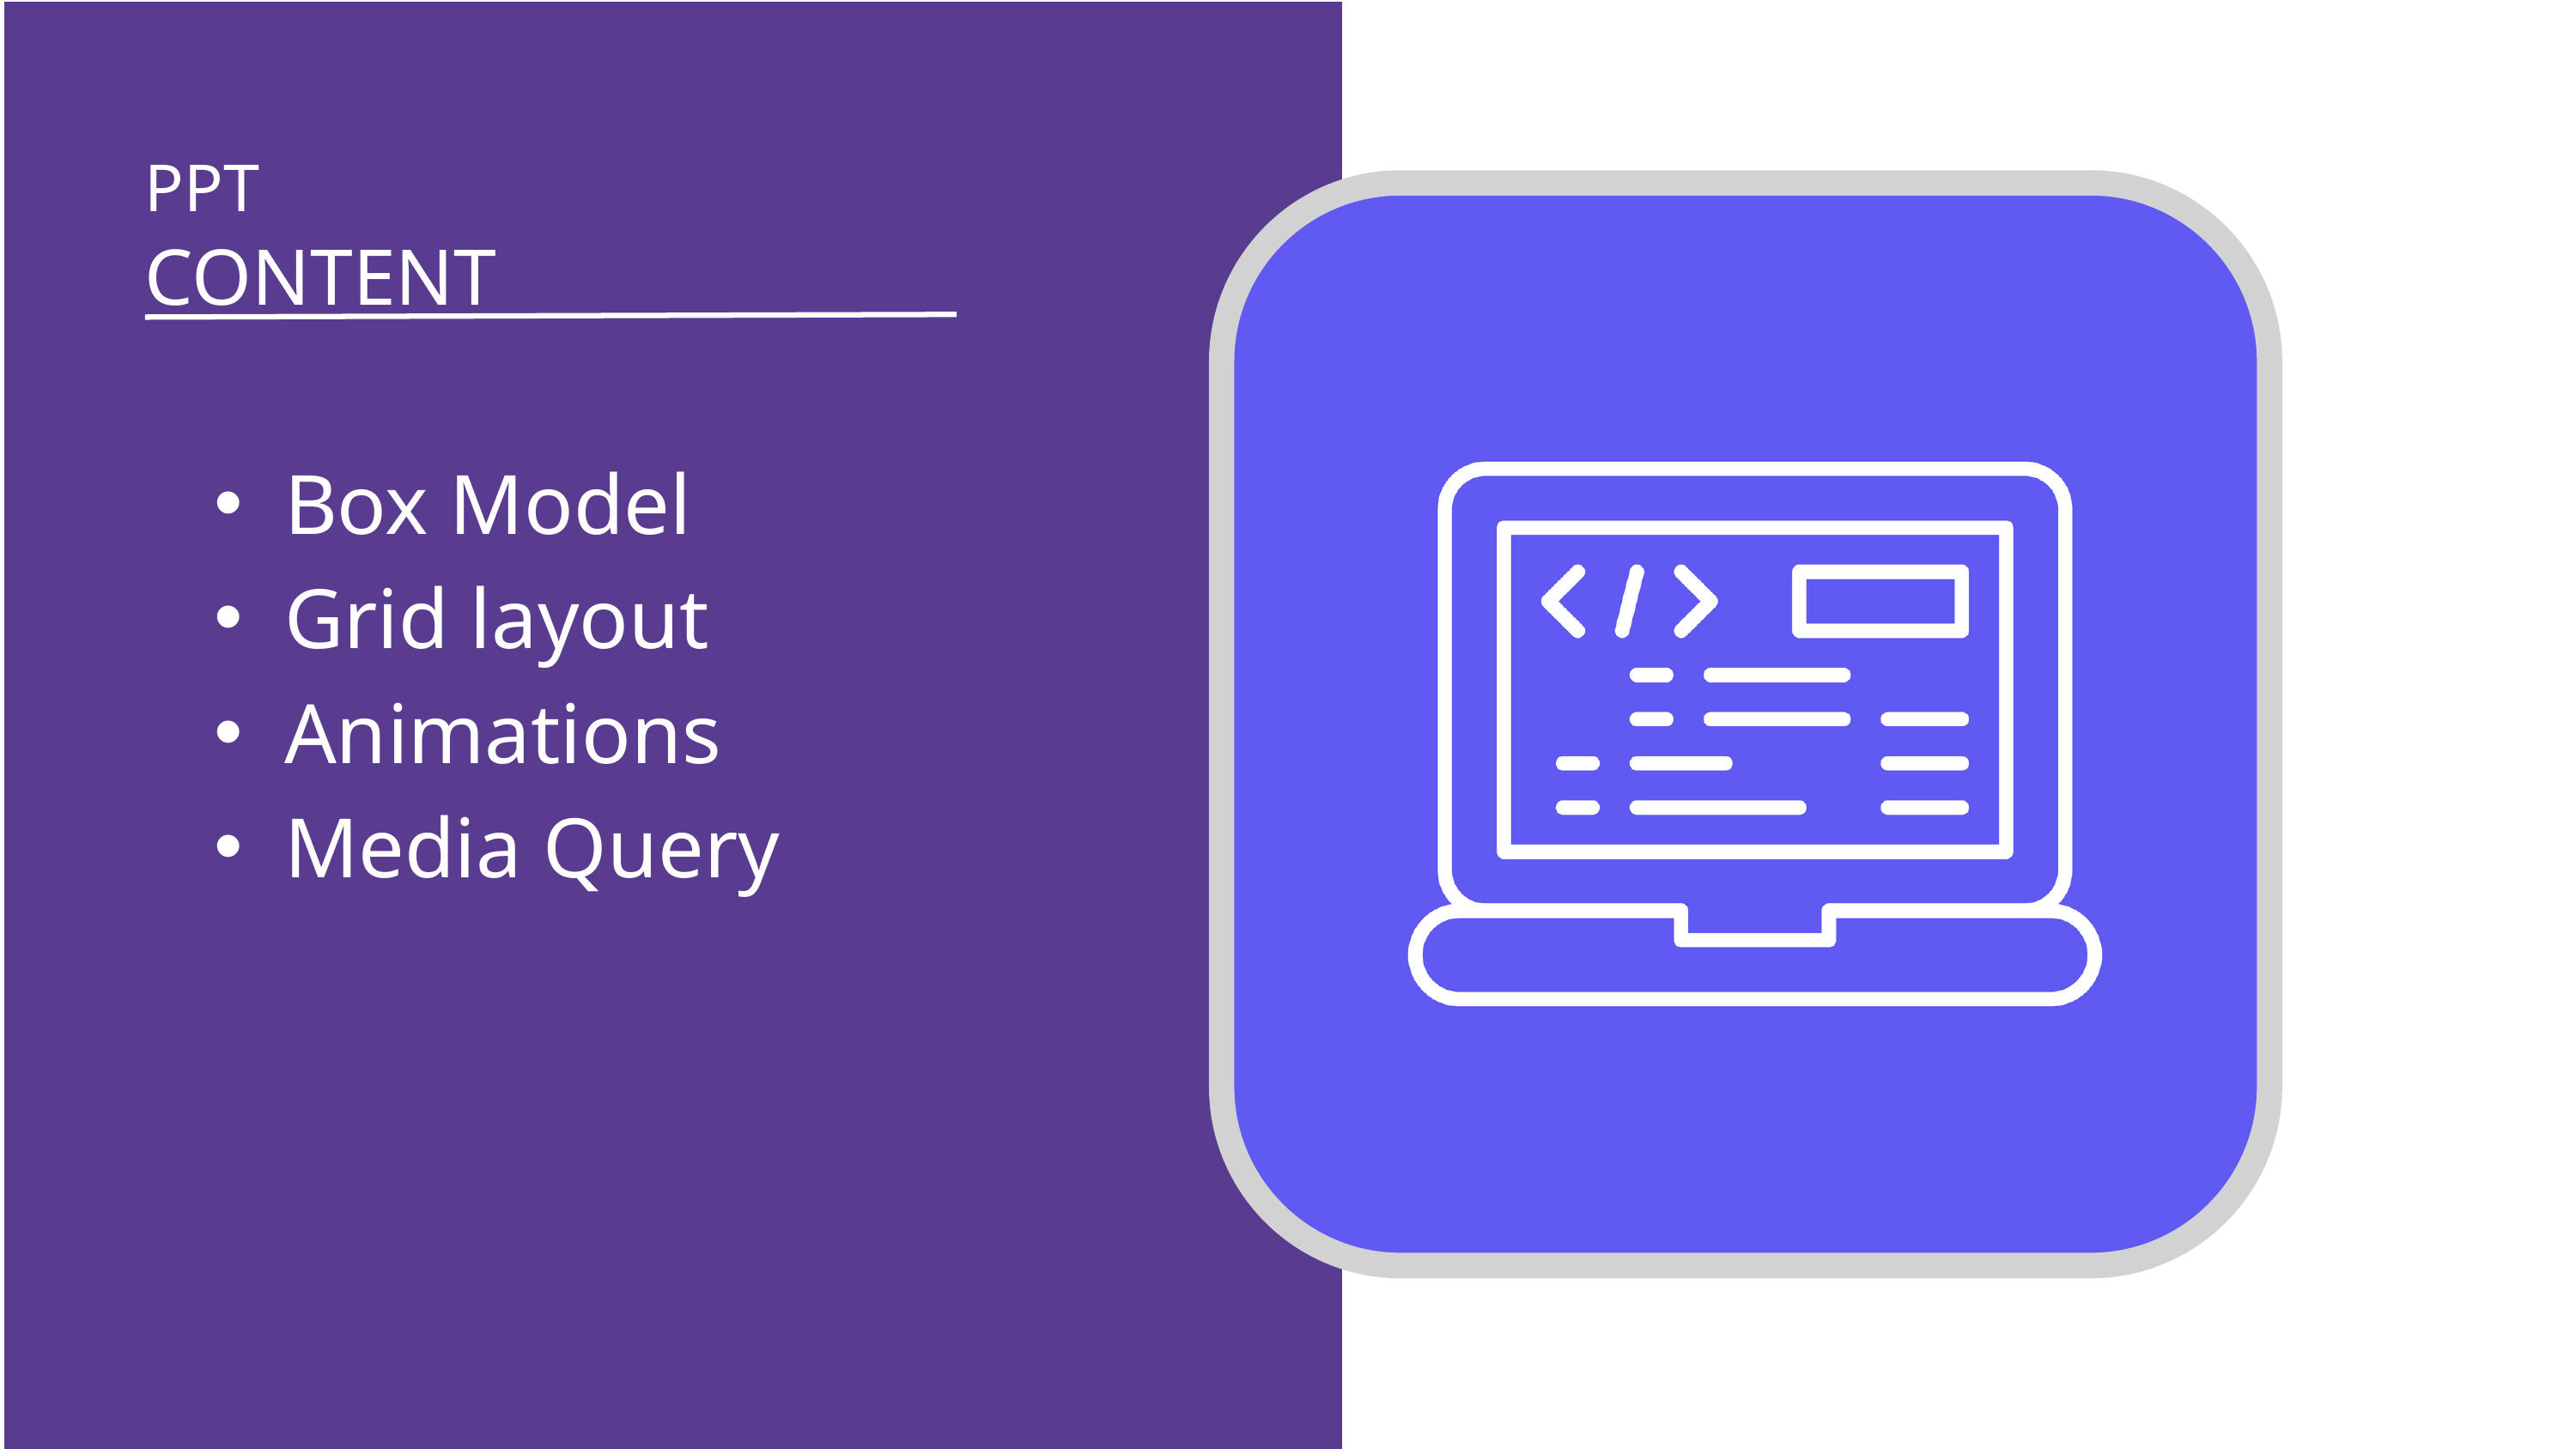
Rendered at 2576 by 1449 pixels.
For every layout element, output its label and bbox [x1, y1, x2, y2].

text_box [1208, 170, 2283, 1279]
text_box [3, 1, 1343, 1449]
